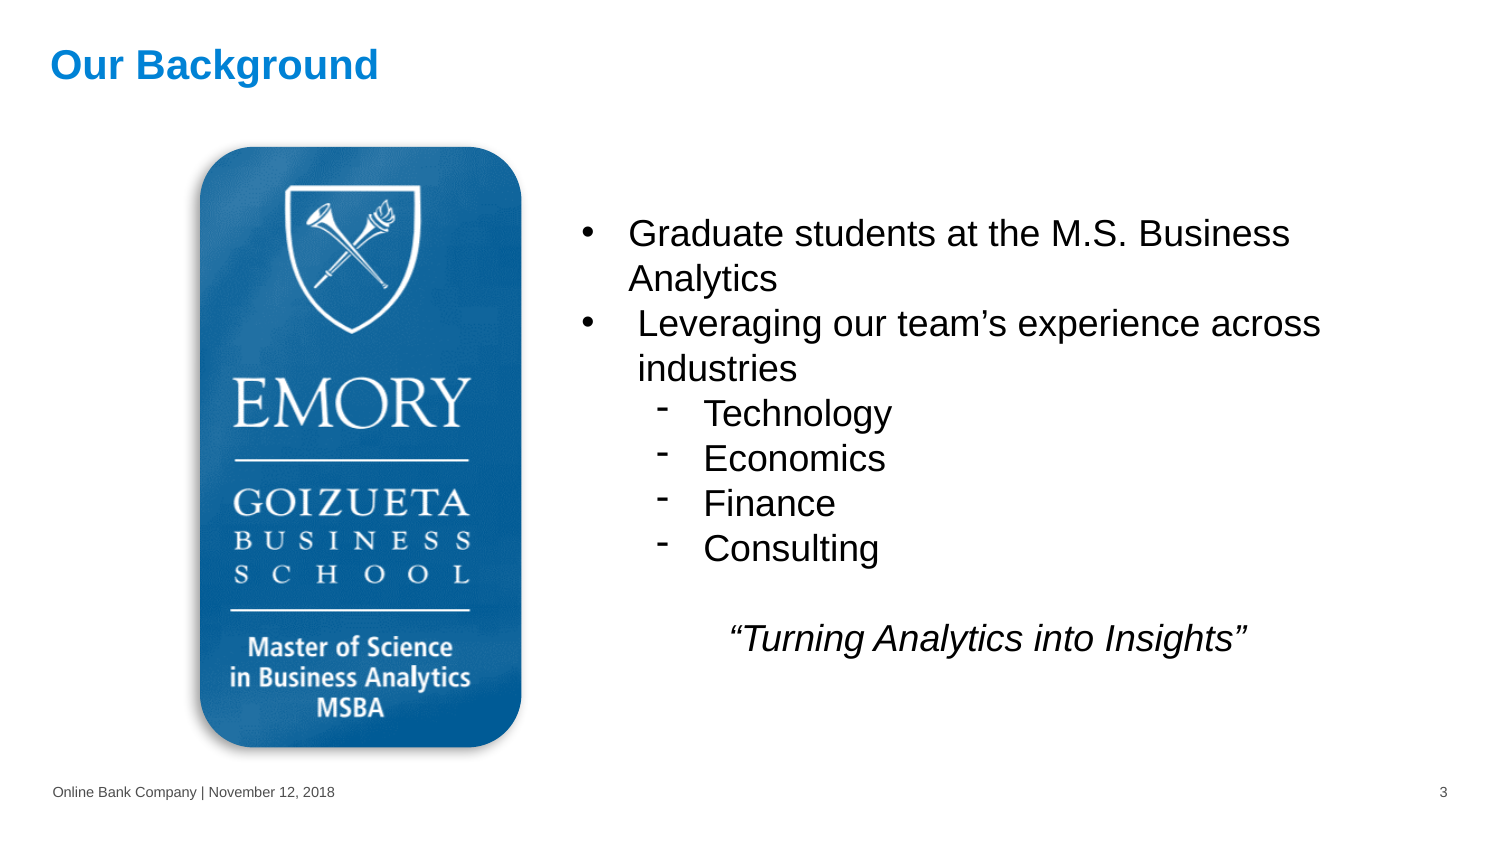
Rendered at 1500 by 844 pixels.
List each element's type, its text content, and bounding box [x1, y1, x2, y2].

slide_number 3 [1291, 784, 1448, 801]
picture [199, 146, 522, 748]
footer Online Bank Company | November 12, 2018 [52, 784, 563, 801]
title Our Background [50, 43, 1091, 97]
text_box Graduate students at the M.S. Business Analytics Leveraging our team’s experience across industries Technology Economics Finance Consulting “Turning Analytics into Insights” [535, 131, 1440, 737]
